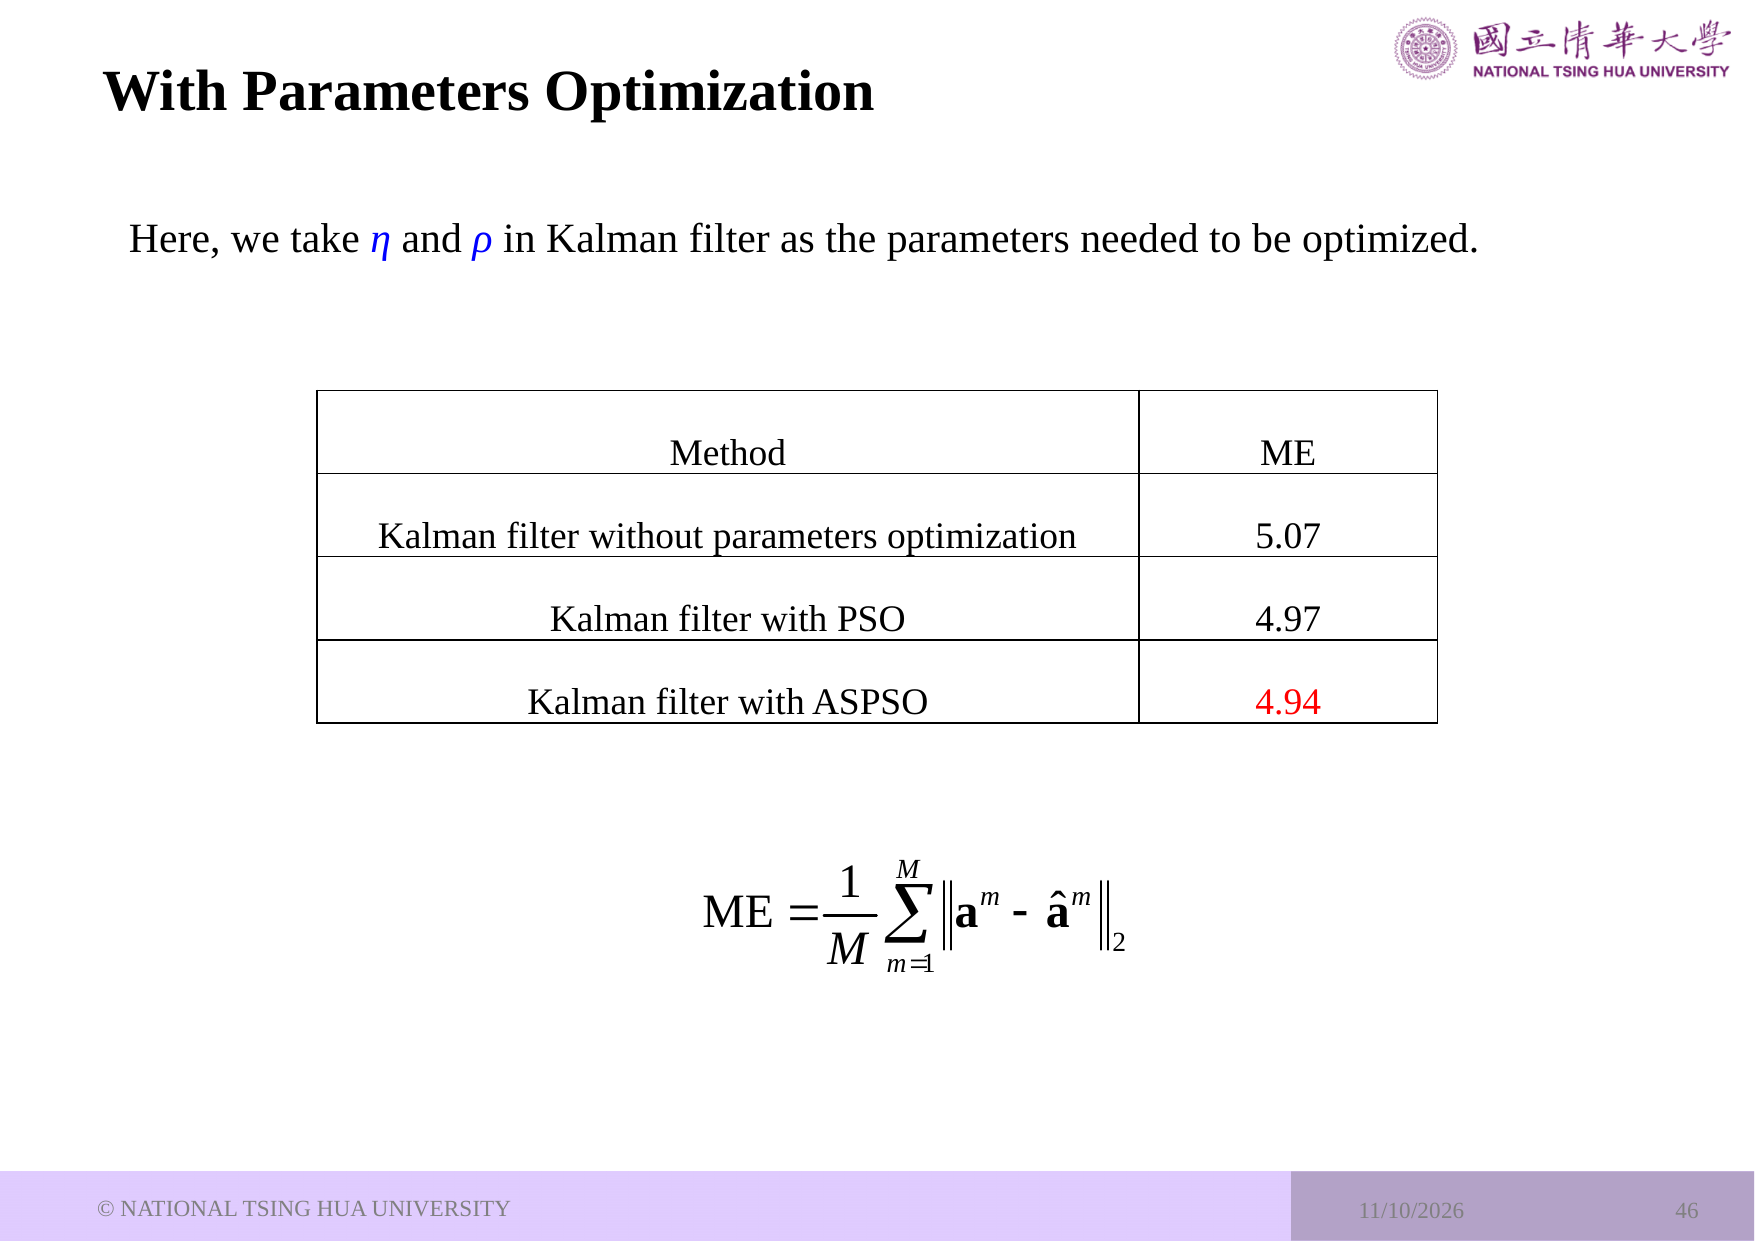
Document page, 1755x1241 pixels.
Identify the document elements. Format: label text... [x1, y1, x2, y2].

table_header Method [318, 391, 1138, 473]
table_cell 4.94 [1140, 641, 1437, 722]
text_box Here, we take η and ρ in Kalman filter as the parameters needed to be optimized. [103, 203, 1755, 269]
slide_number 46 [1577, 1180, 1714, 1239]
table_cell 5.07 [1140, 474, 1437, 556]
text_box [694, 847, 1141, 984]
title With Parameters Optimization [87, 35, 1257, 140]
table_header ME [1140, 391, 1437, 473]
table_cell Kalman filter with ASPSO [318, 641, 1138, 722]
footer © NATIONAL TSING HUA UNIVERSITY [82, 1177, 562, 1236]
picture [1388, 2, 1755, 95]
table_cell Kalman filter with PSO [318, 557, 1138, 639]
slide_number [1343, 1180, 1551, 1239]
table_cell 4.97 [1140, 557, 1437, 639]
picture [0, 1171, 1291, 1241]
table_cell Kalman filter without parameters optimization [318, 474, 1138, 556]
